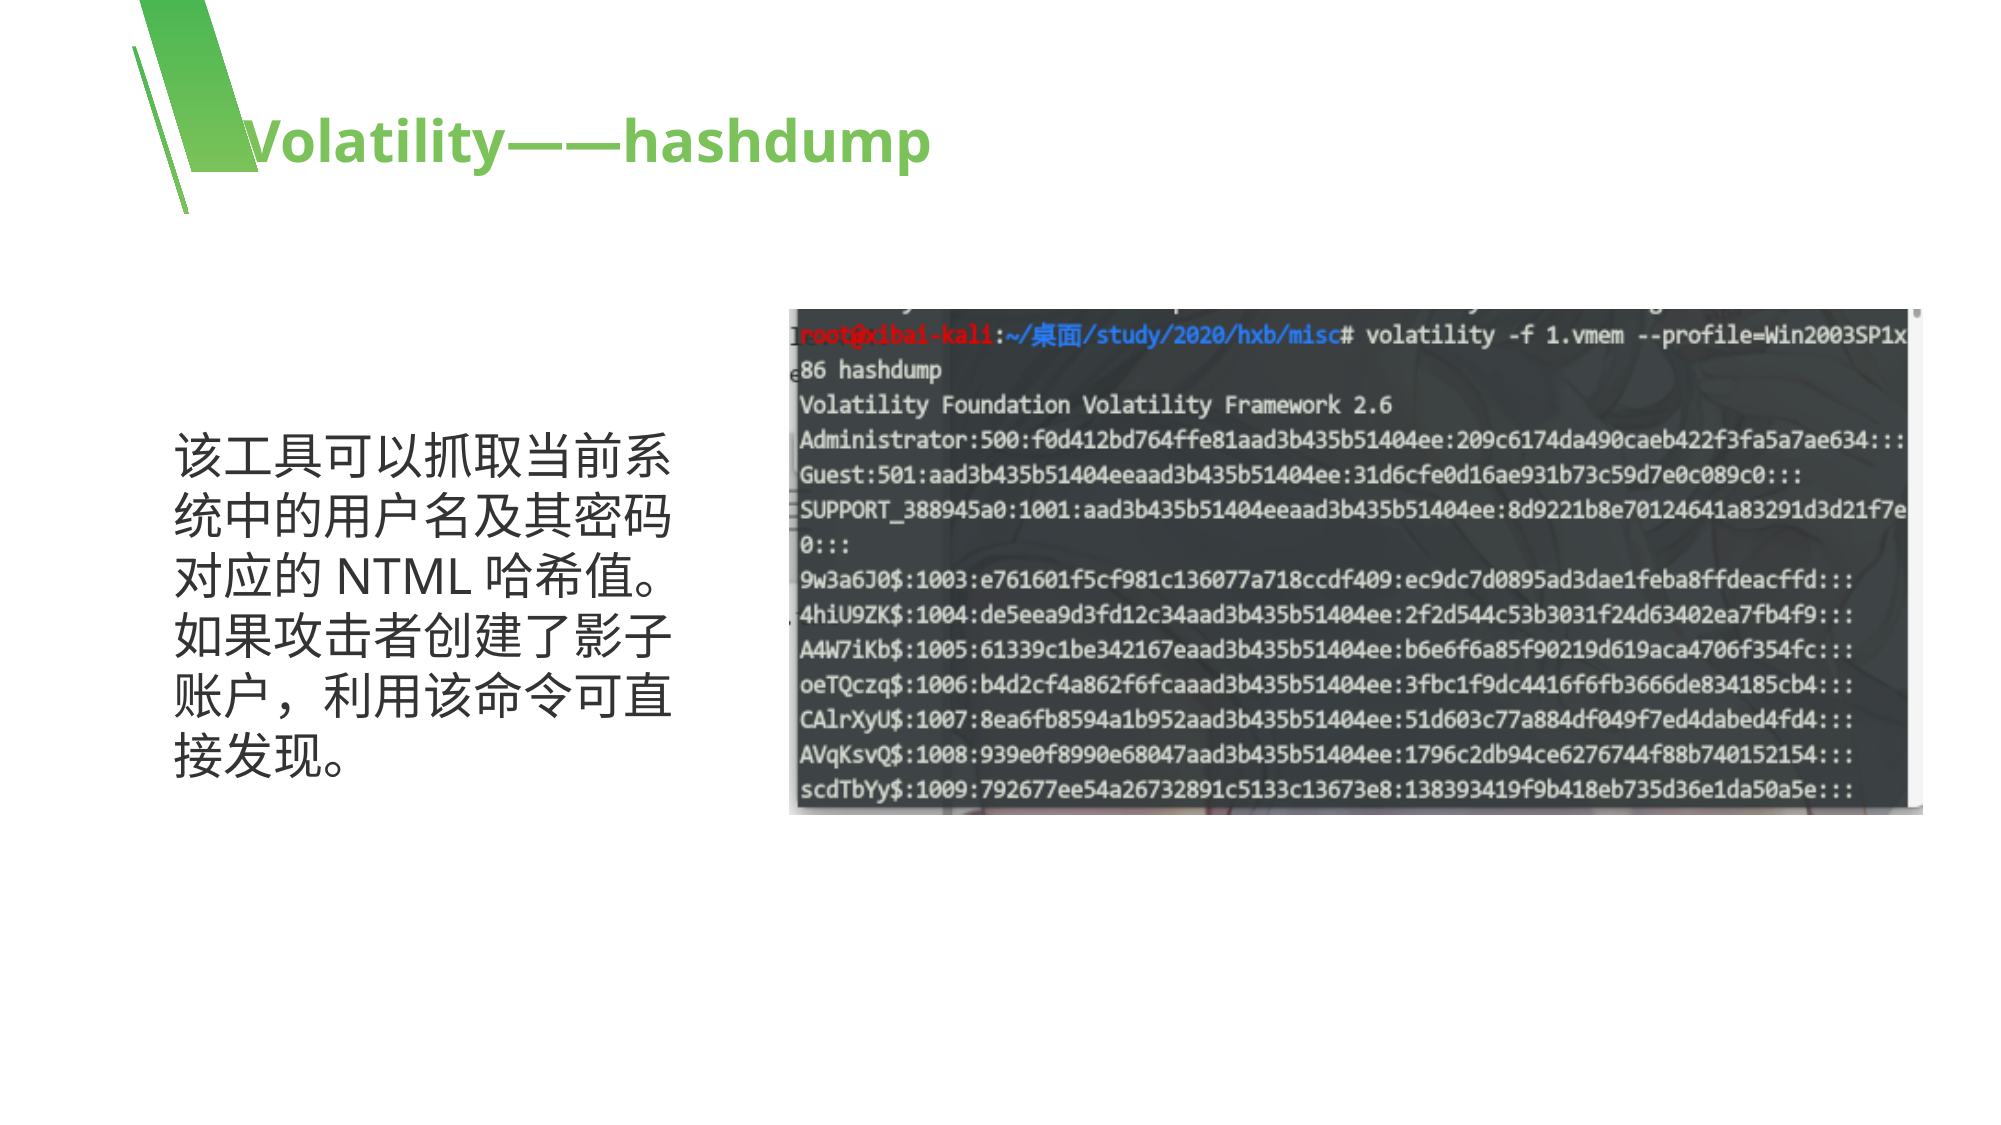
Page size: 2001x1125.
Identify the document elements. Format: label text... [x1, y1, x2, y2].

picture [789, 309, 1923, 815]
text_box Volatility——hashdump [228, 96, 947, 182]
text_box 该工具可以抓取当前系统中的用户名及其密码对应的NTML哈希值。如果攻击者创建了影子账户，利用该命令可直接发现。 [158, 416, 728, 792]
